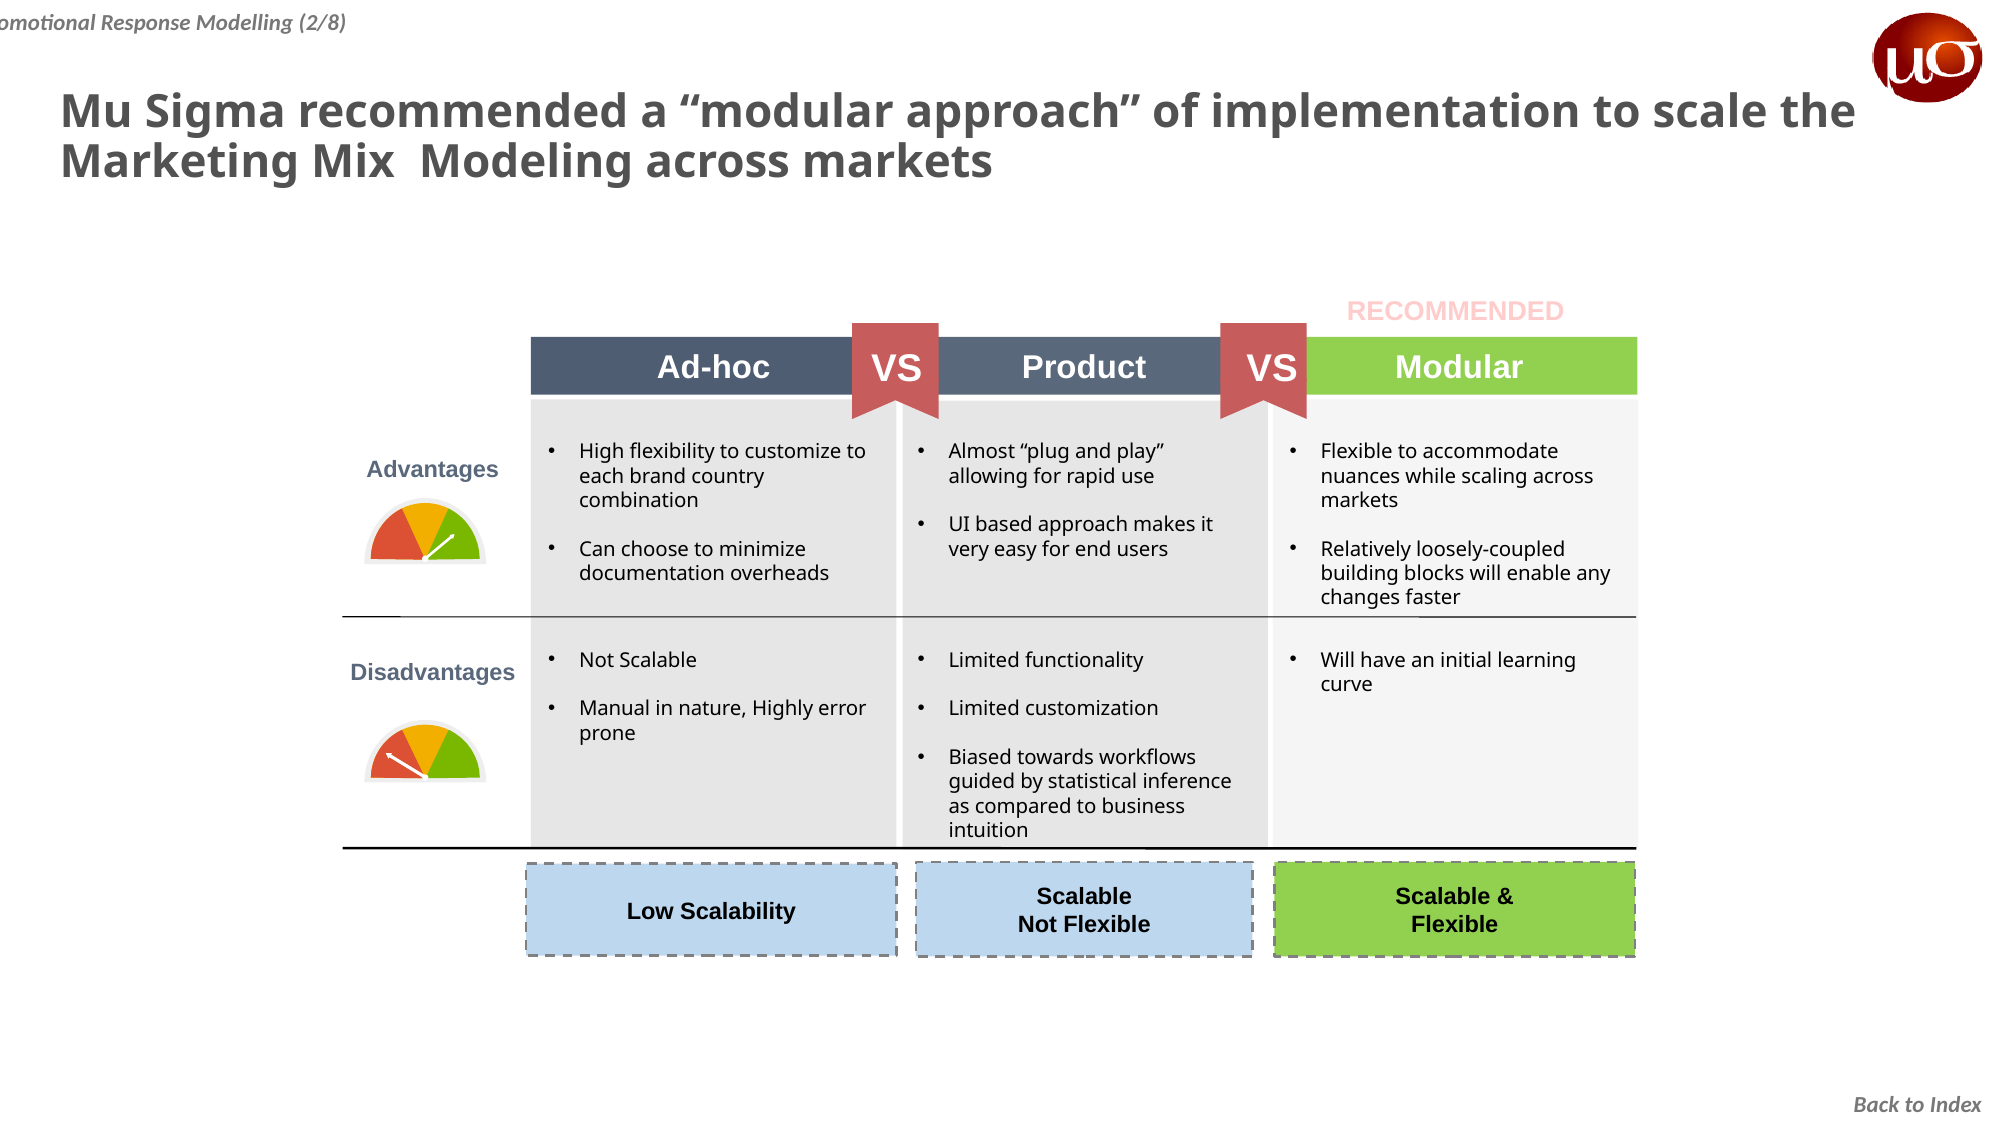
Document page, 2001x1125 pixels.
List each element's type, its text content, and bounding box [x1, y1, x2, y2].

text_box Mu Sigma recommended a “modular approach” of implementation to scale the Marketing Mix Modeling across markets [44, 28, 1961, 247]
text_box Back to Index [1838, 1082, 2000, 1125]
text_box Advantages [360, 444, 505, 492]
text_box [364, 719, 487, 783]
text_box Low Scalability [526, 863, 897, 956]
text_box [530, 323, 1639, 849]
text_box Promotional Response Modelling (2/8) [0, 0, 439, 43]
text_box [364, 498, 487, 565]
text_box Scalable Not Flexible [915, 861, 1253, 957]
text_box Disadvantages [341, 647, 525, 695]
text_box Scalable & Flexible [1274, 861, 1635, 957]
text_box RECOMMENDED [1333, 287, 1578, 323]
picture [1867, 12, 1988, 103]
